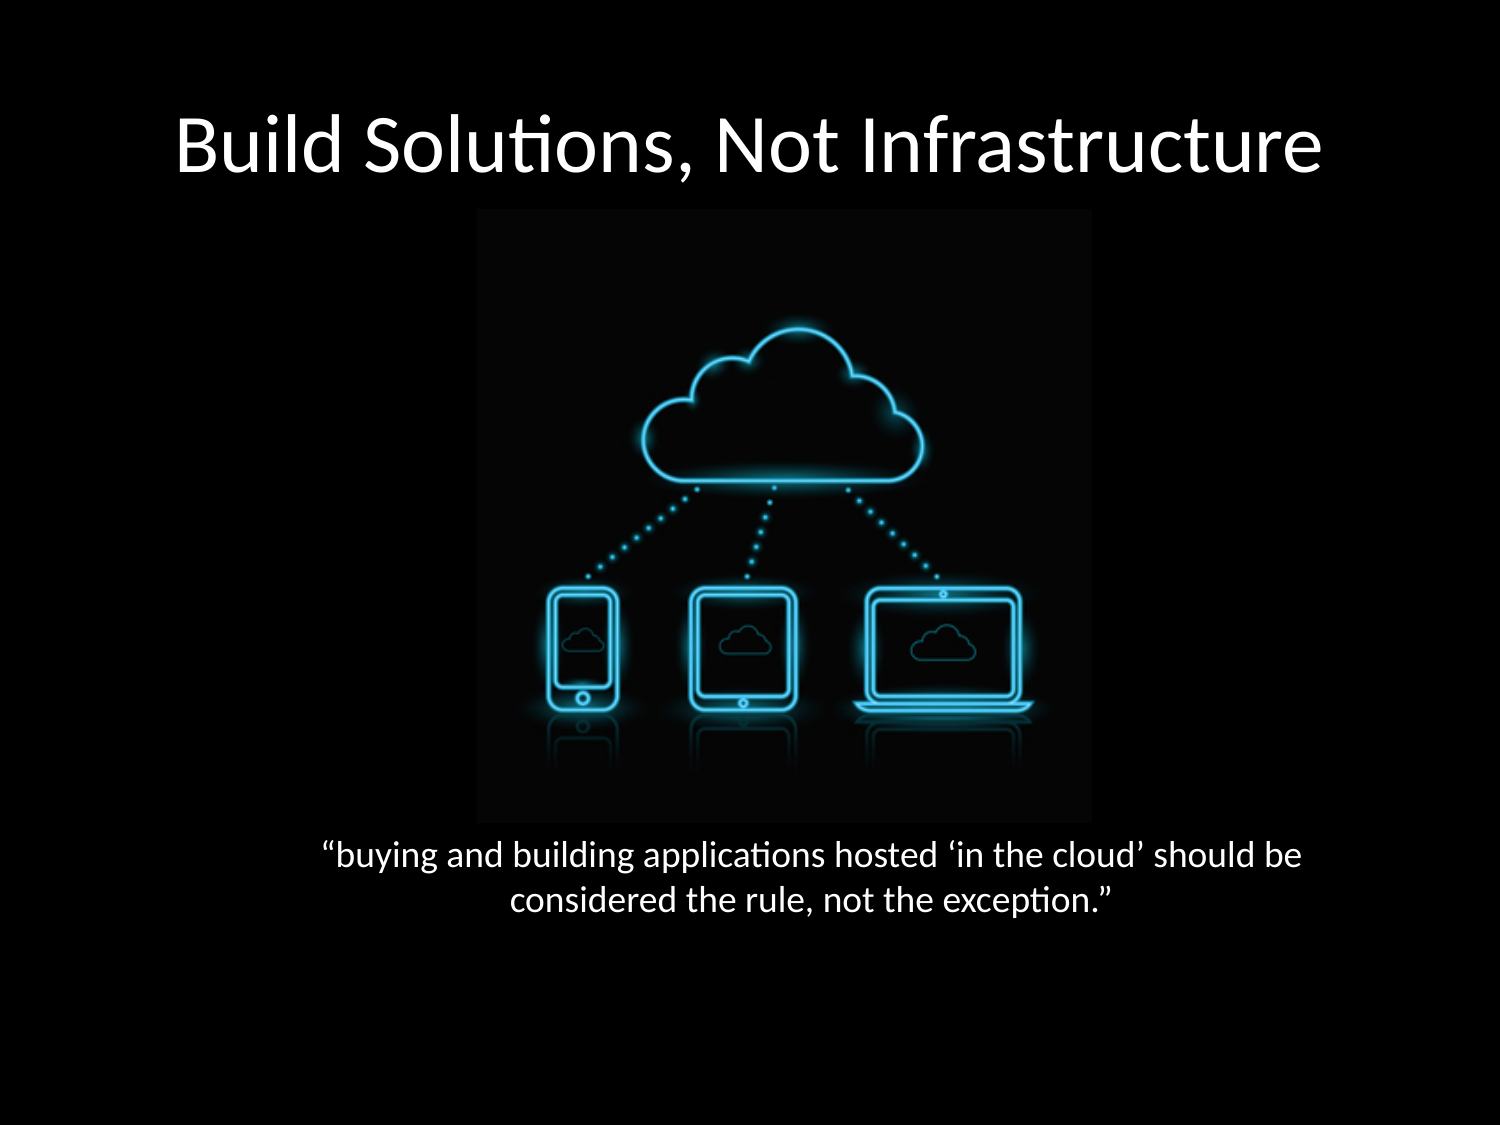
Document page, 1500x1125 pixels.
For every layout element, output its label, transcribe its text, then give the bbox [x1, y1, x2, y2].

text_box “buying and building applications hosted ‘in the cloud’ should be considered the rule, not the exception.” [254, 822, 1369, 928]
title Build Solutions, Not Infrastructure [75, 45, 1425, 233]
picture [476, 209, 1093, 823]
